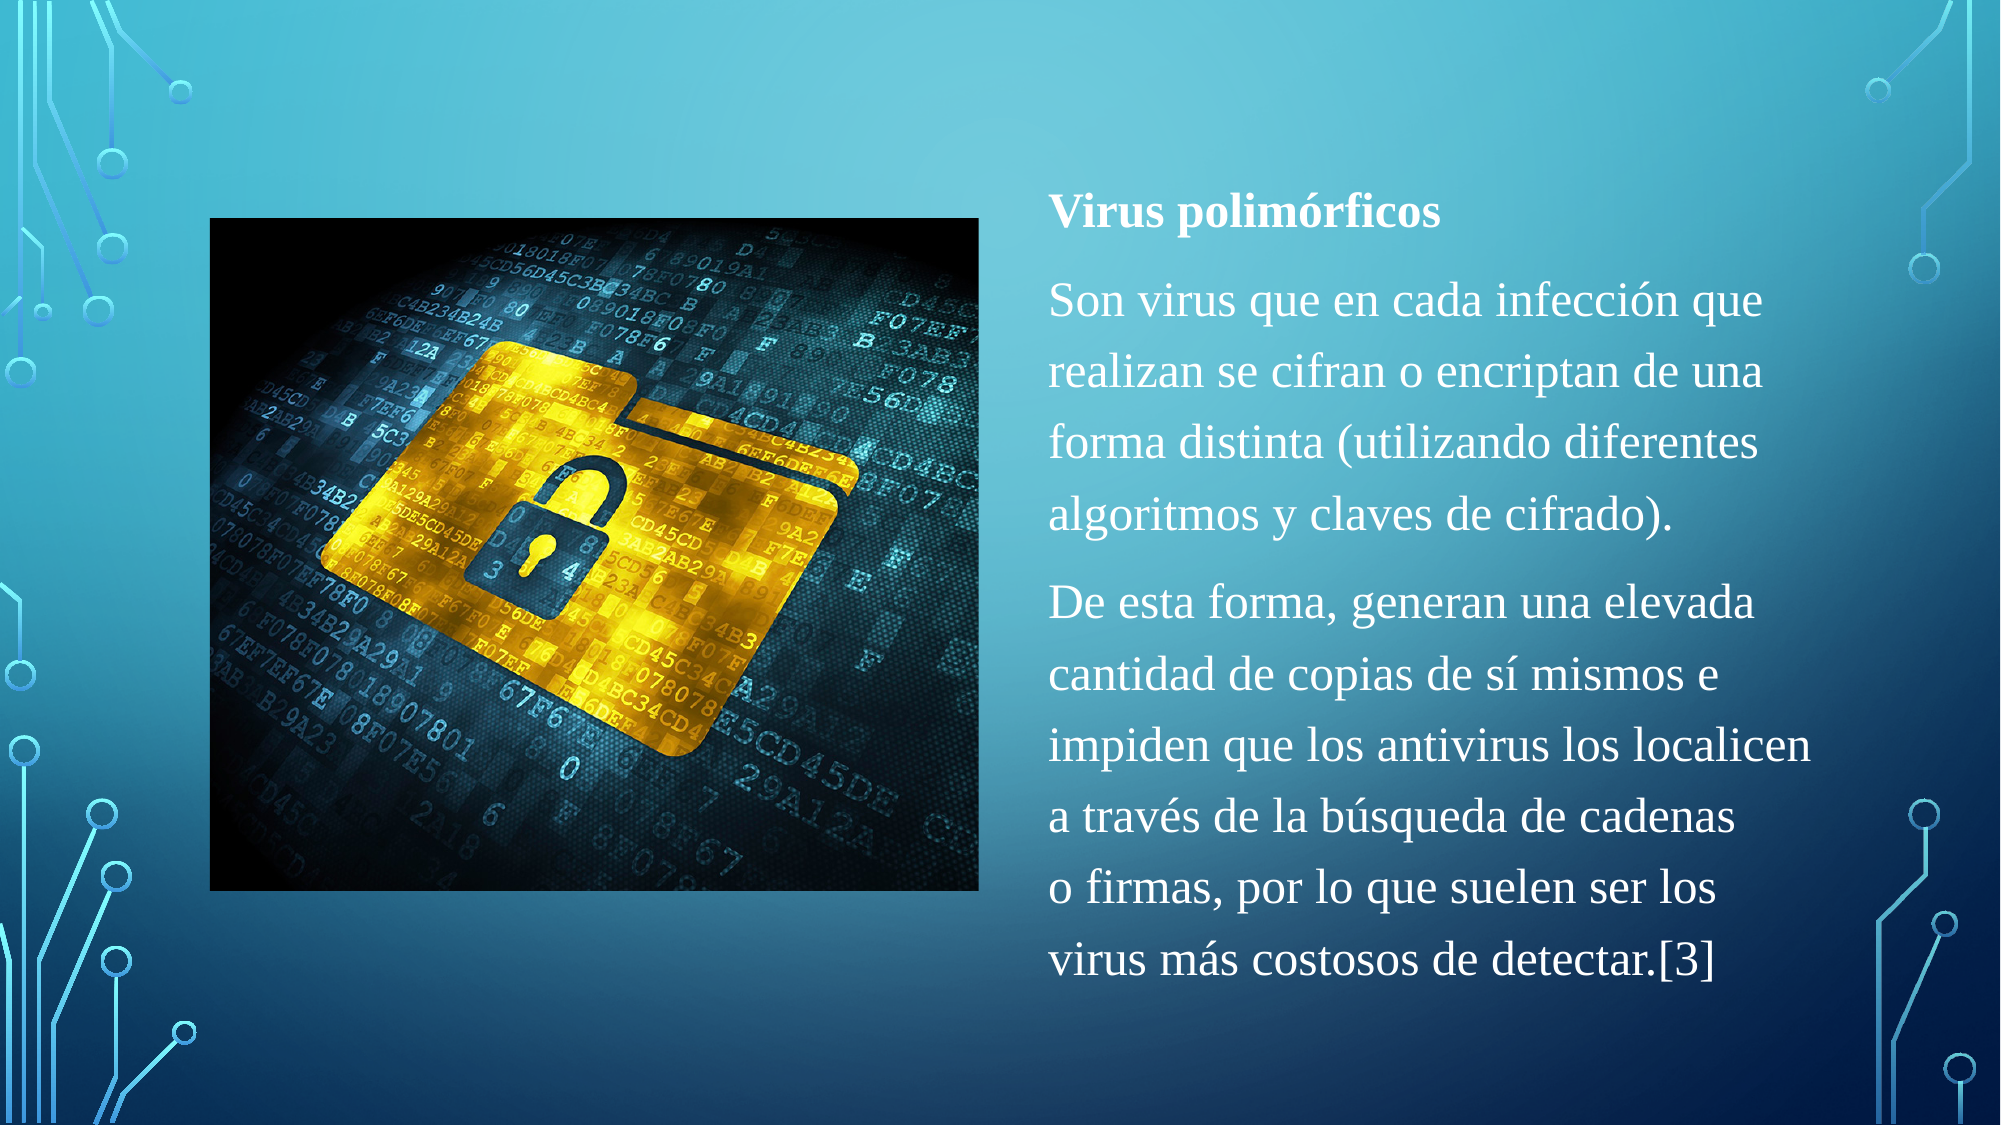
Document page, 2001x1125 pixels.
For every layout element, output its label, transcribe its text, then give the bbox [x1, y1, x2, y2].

picture [209, 218, 979, 891]
list Virus polimórficos Son virus que en cada infección que realizan se cifran o encriptan de una forma distinta (utilizando diferentes algoritmos y claves de cifrado). De esta forma, generan una elevada cantidad de copias de sí mismos e impiden que los antivirus los localicen a través de la búsqueda de cadenas o firmas, por lo que suelen ser los virus más costosos de detectar.[3] [1033, 158, 1834, 1015]
